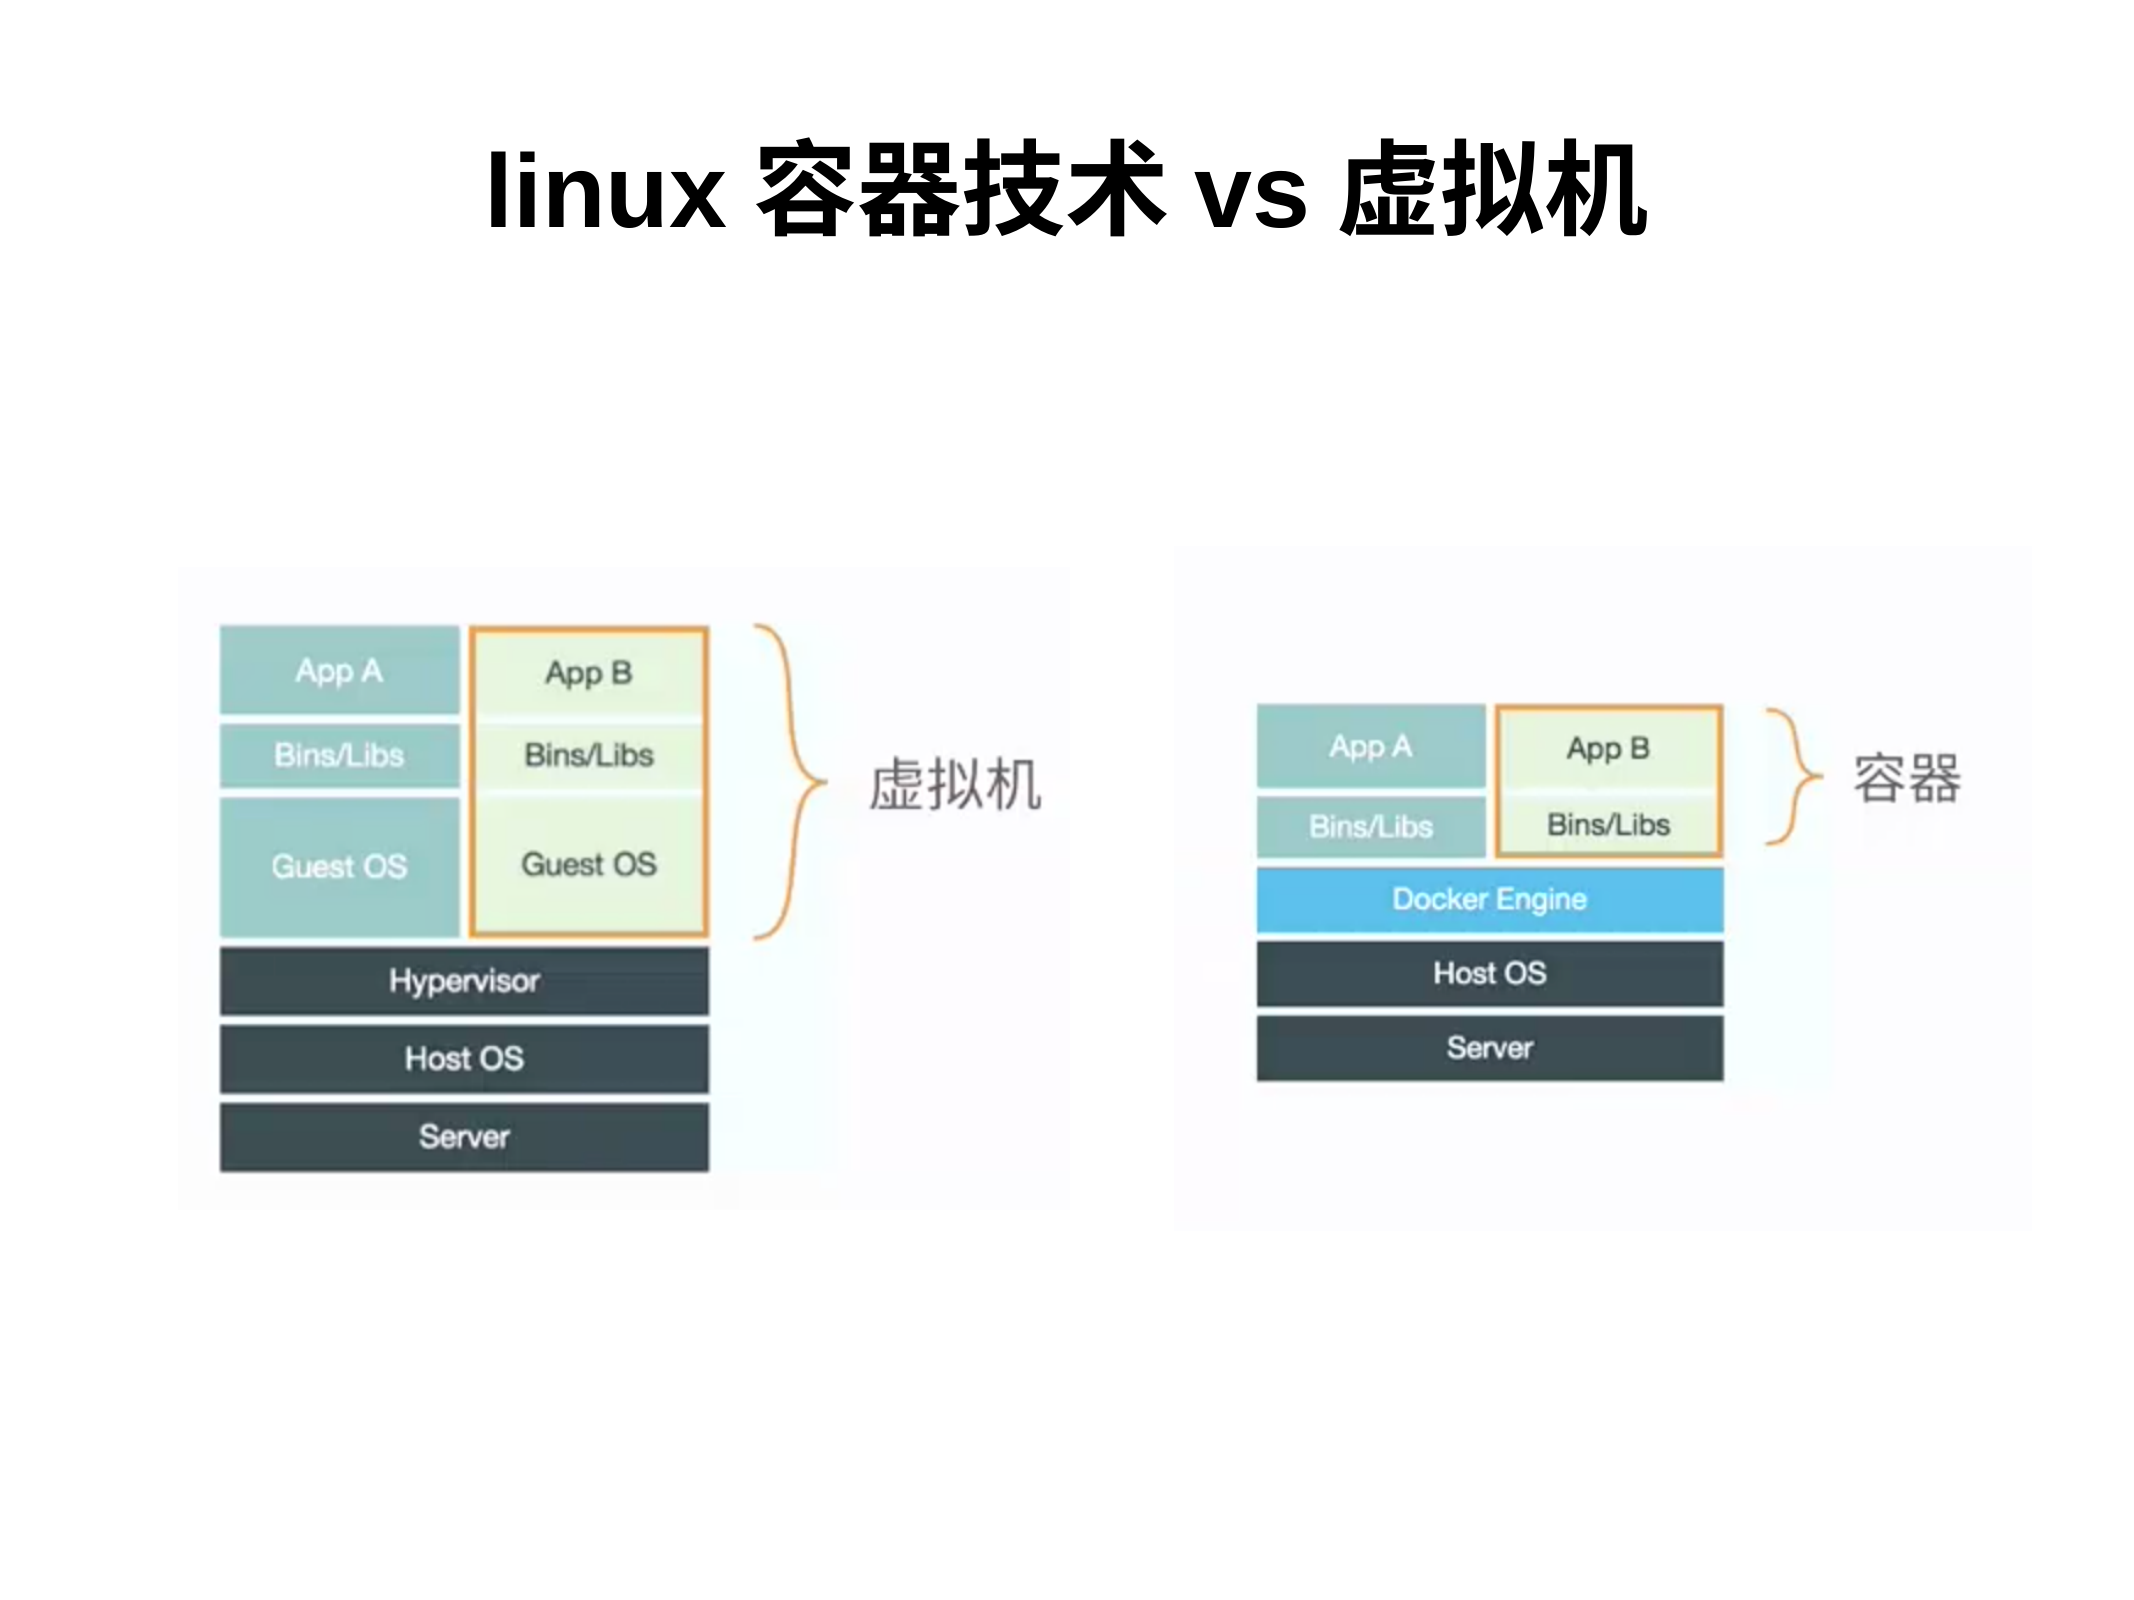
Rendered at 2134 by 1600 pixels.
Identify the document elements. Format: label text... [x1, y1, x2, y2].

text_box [178, 546, 2033, 1232]
title linux容器技术vs虚拟机 [155, 72, 1978, 300]
